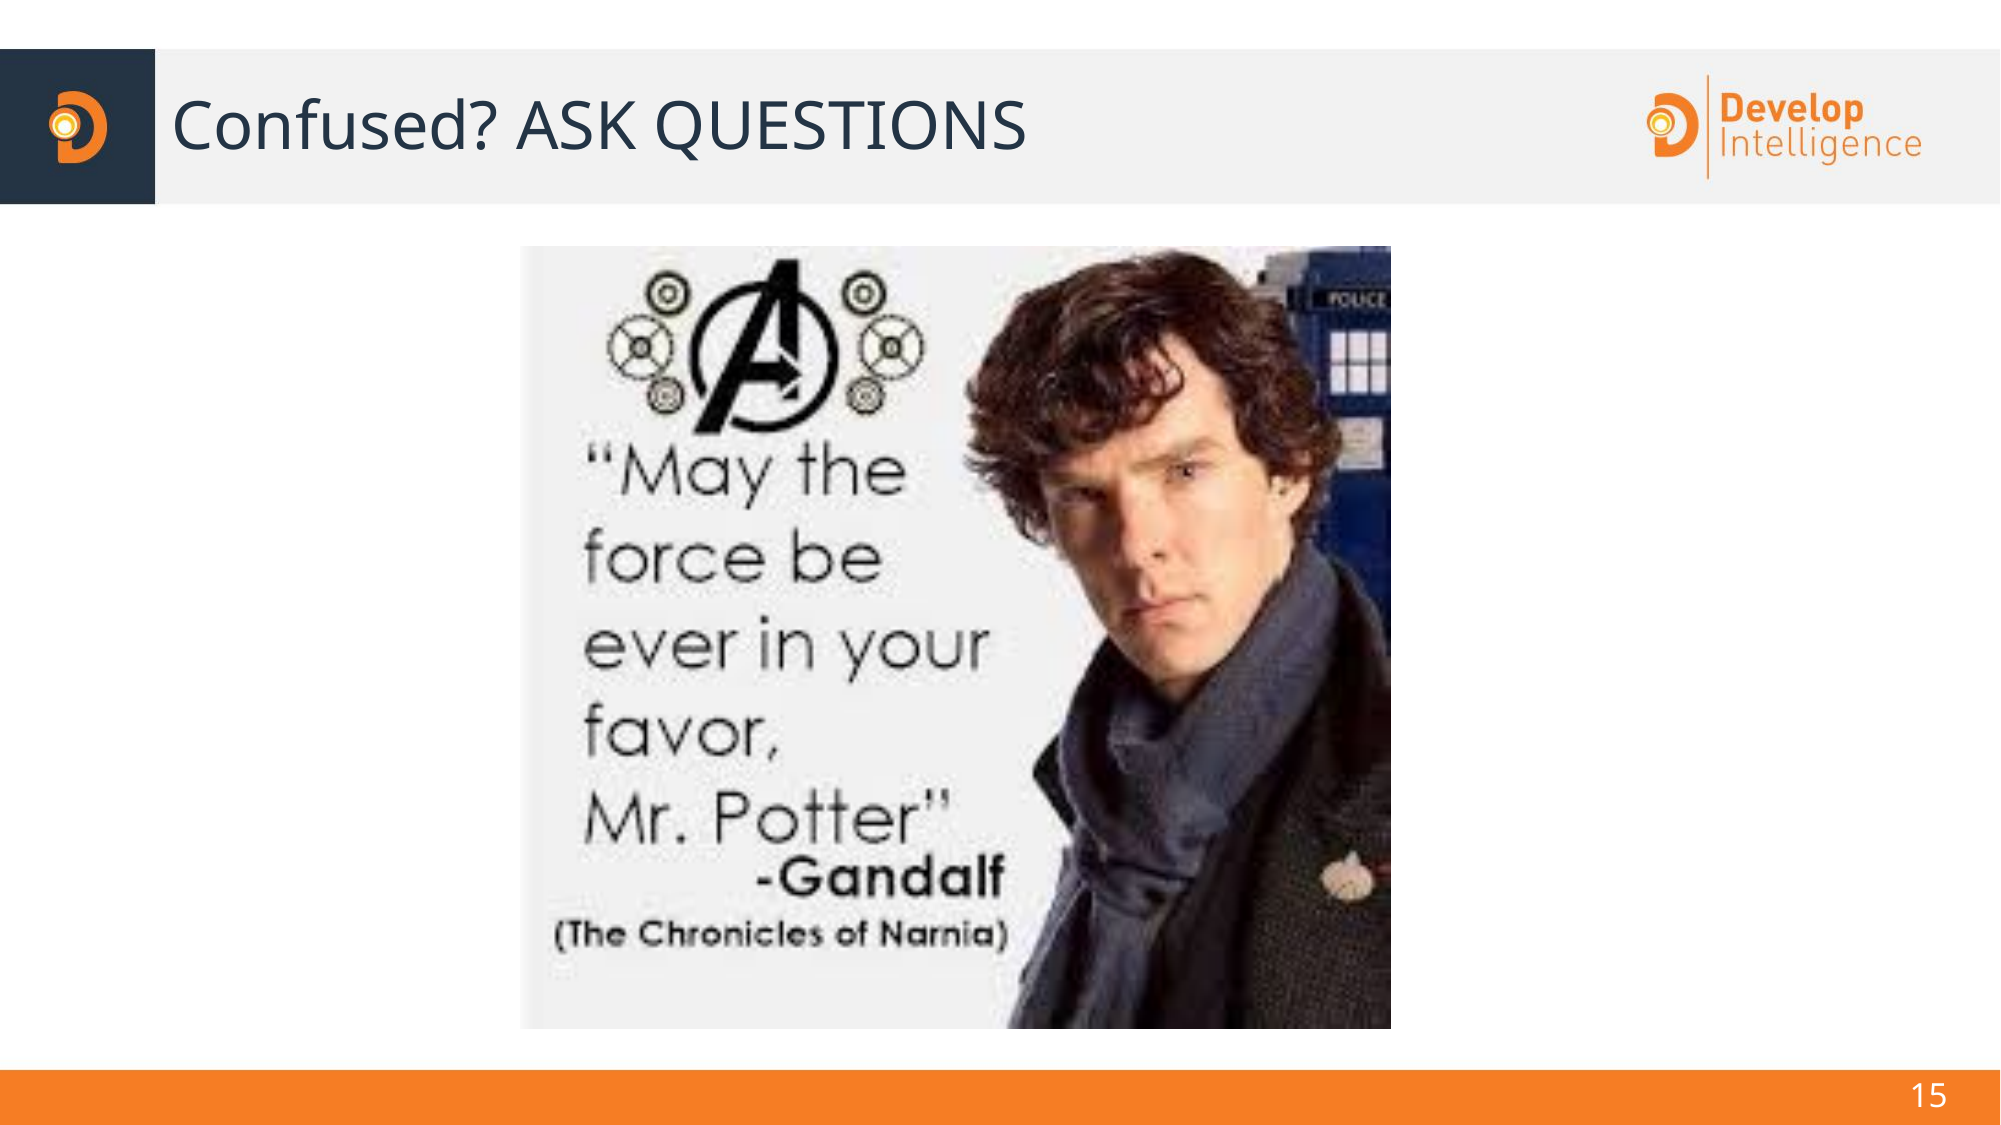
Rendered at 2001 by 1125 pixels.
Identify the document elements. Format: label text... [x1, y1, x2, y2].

title Confused? ASK QUESTIONS [156, 53, 1999, 203]
slide_number 15 [1860, 1072, 1998, 1122]
picture [0, 0, 2001, 1125]
